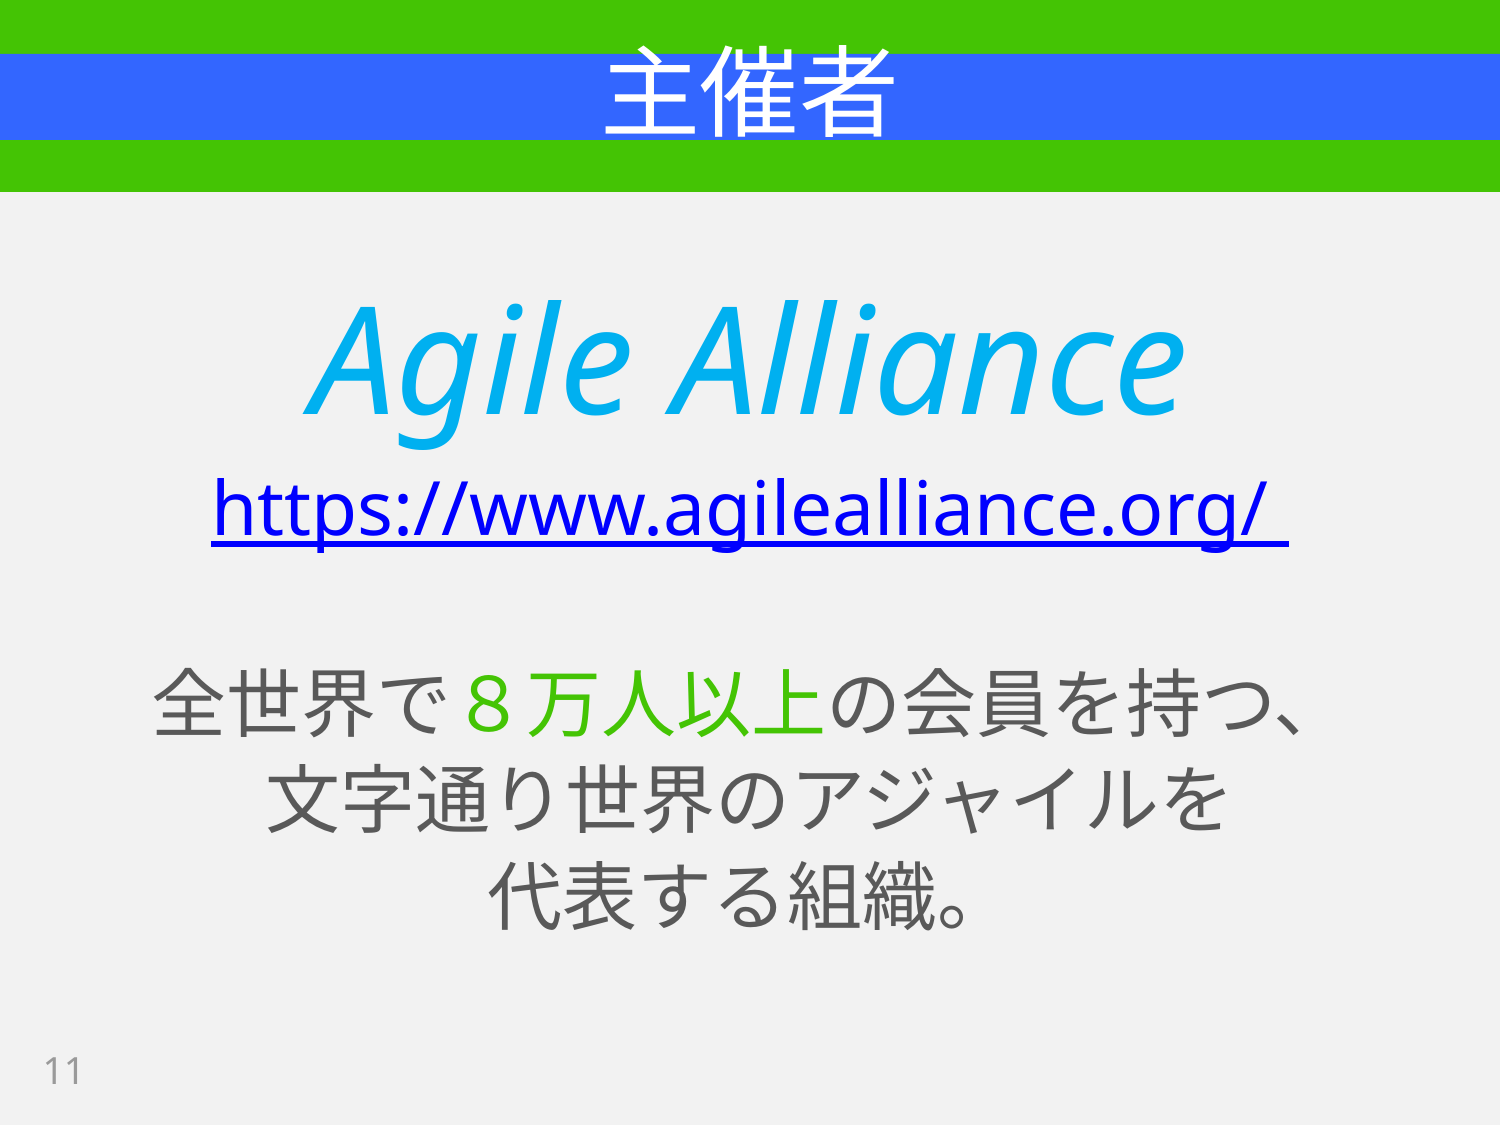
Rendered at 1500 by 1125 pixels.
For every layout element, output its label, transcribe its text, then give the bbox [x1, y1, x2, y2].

title 主催者 [0, 53, 1500, 140]
list Agile Alliance https://www.agilealliance.org/ 全世界で８万人以上の会員を持つ、 文字通り世界のアジャイルを 代表する組織。 [103, 277, 1397, 1000]
slide_number 11 [27, 1042, 146, 1102]
